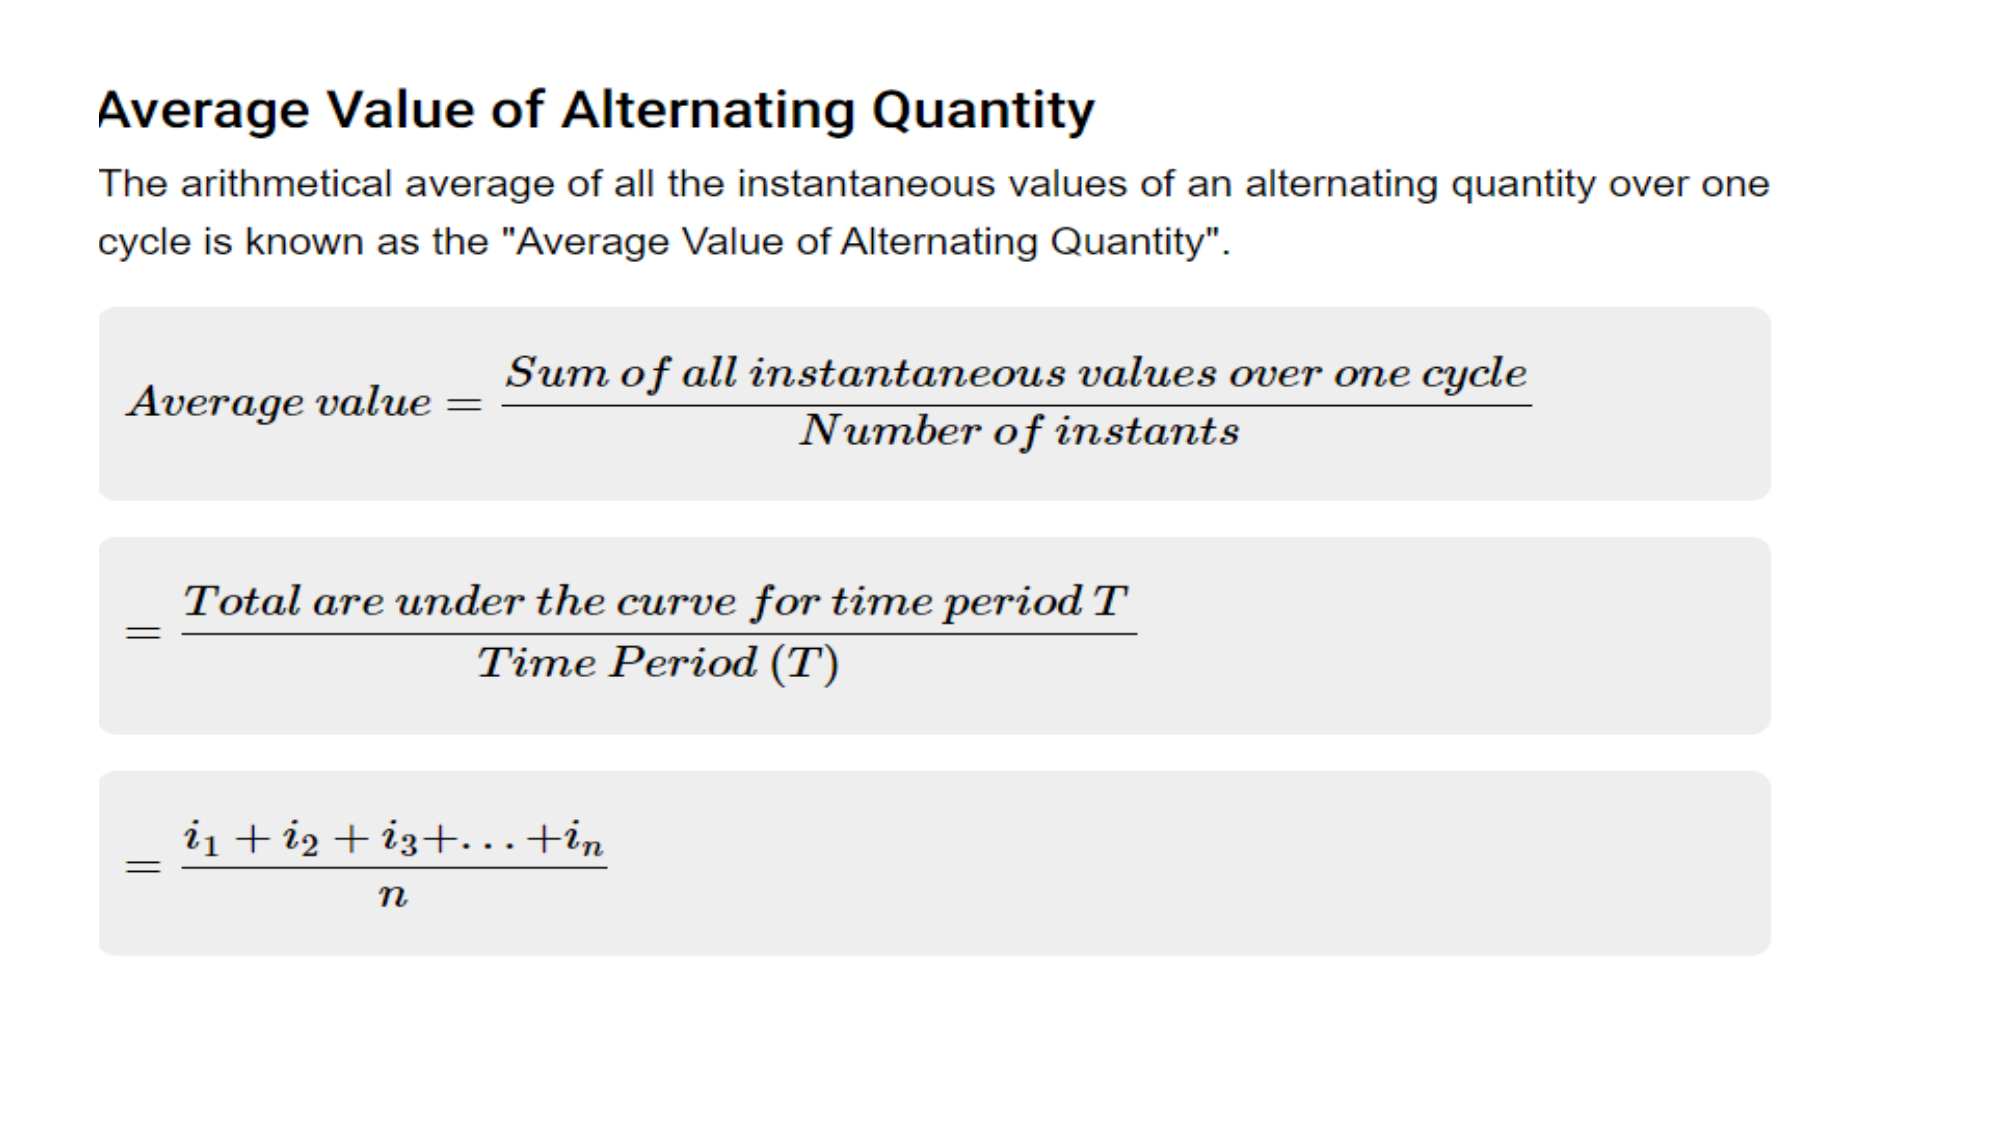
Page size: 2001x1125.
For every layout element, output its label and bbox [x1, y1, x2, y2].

picture [99, 39, 1778, 967]
